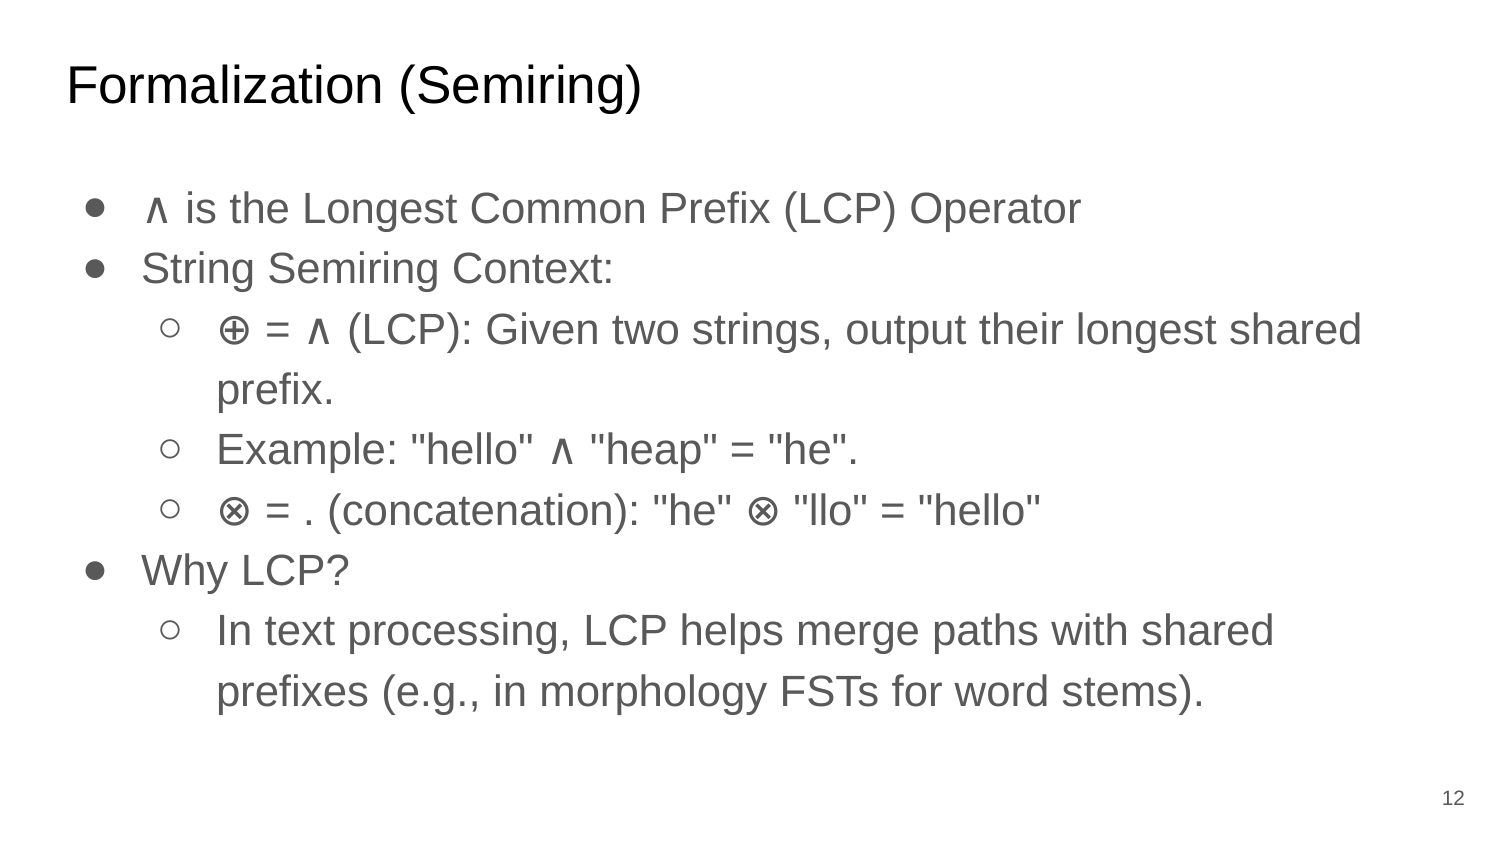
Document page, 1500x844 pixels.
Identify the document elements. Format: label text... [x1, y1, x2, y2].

slide_number ‹#› [1389, 764, 1480, 830]
title Formalization (Semiring) [51, 35, 1449, 130]
list ∧ is the Longest Common Prefix (LCP) Operator String Semiring Context: ⊕ = ∧ (LCP): Given two strings, output their longest shared prefix. Example: "hello" ∧ "heap" = "he". ⊗ = . (concatenation): "he" ⊗ "llo" = "hello" Why LCP? In text processing, LCP helps merge paths with shared prefixes (e.g., in morphology FSTs for word stems). [51, 156, 1433, 790]
